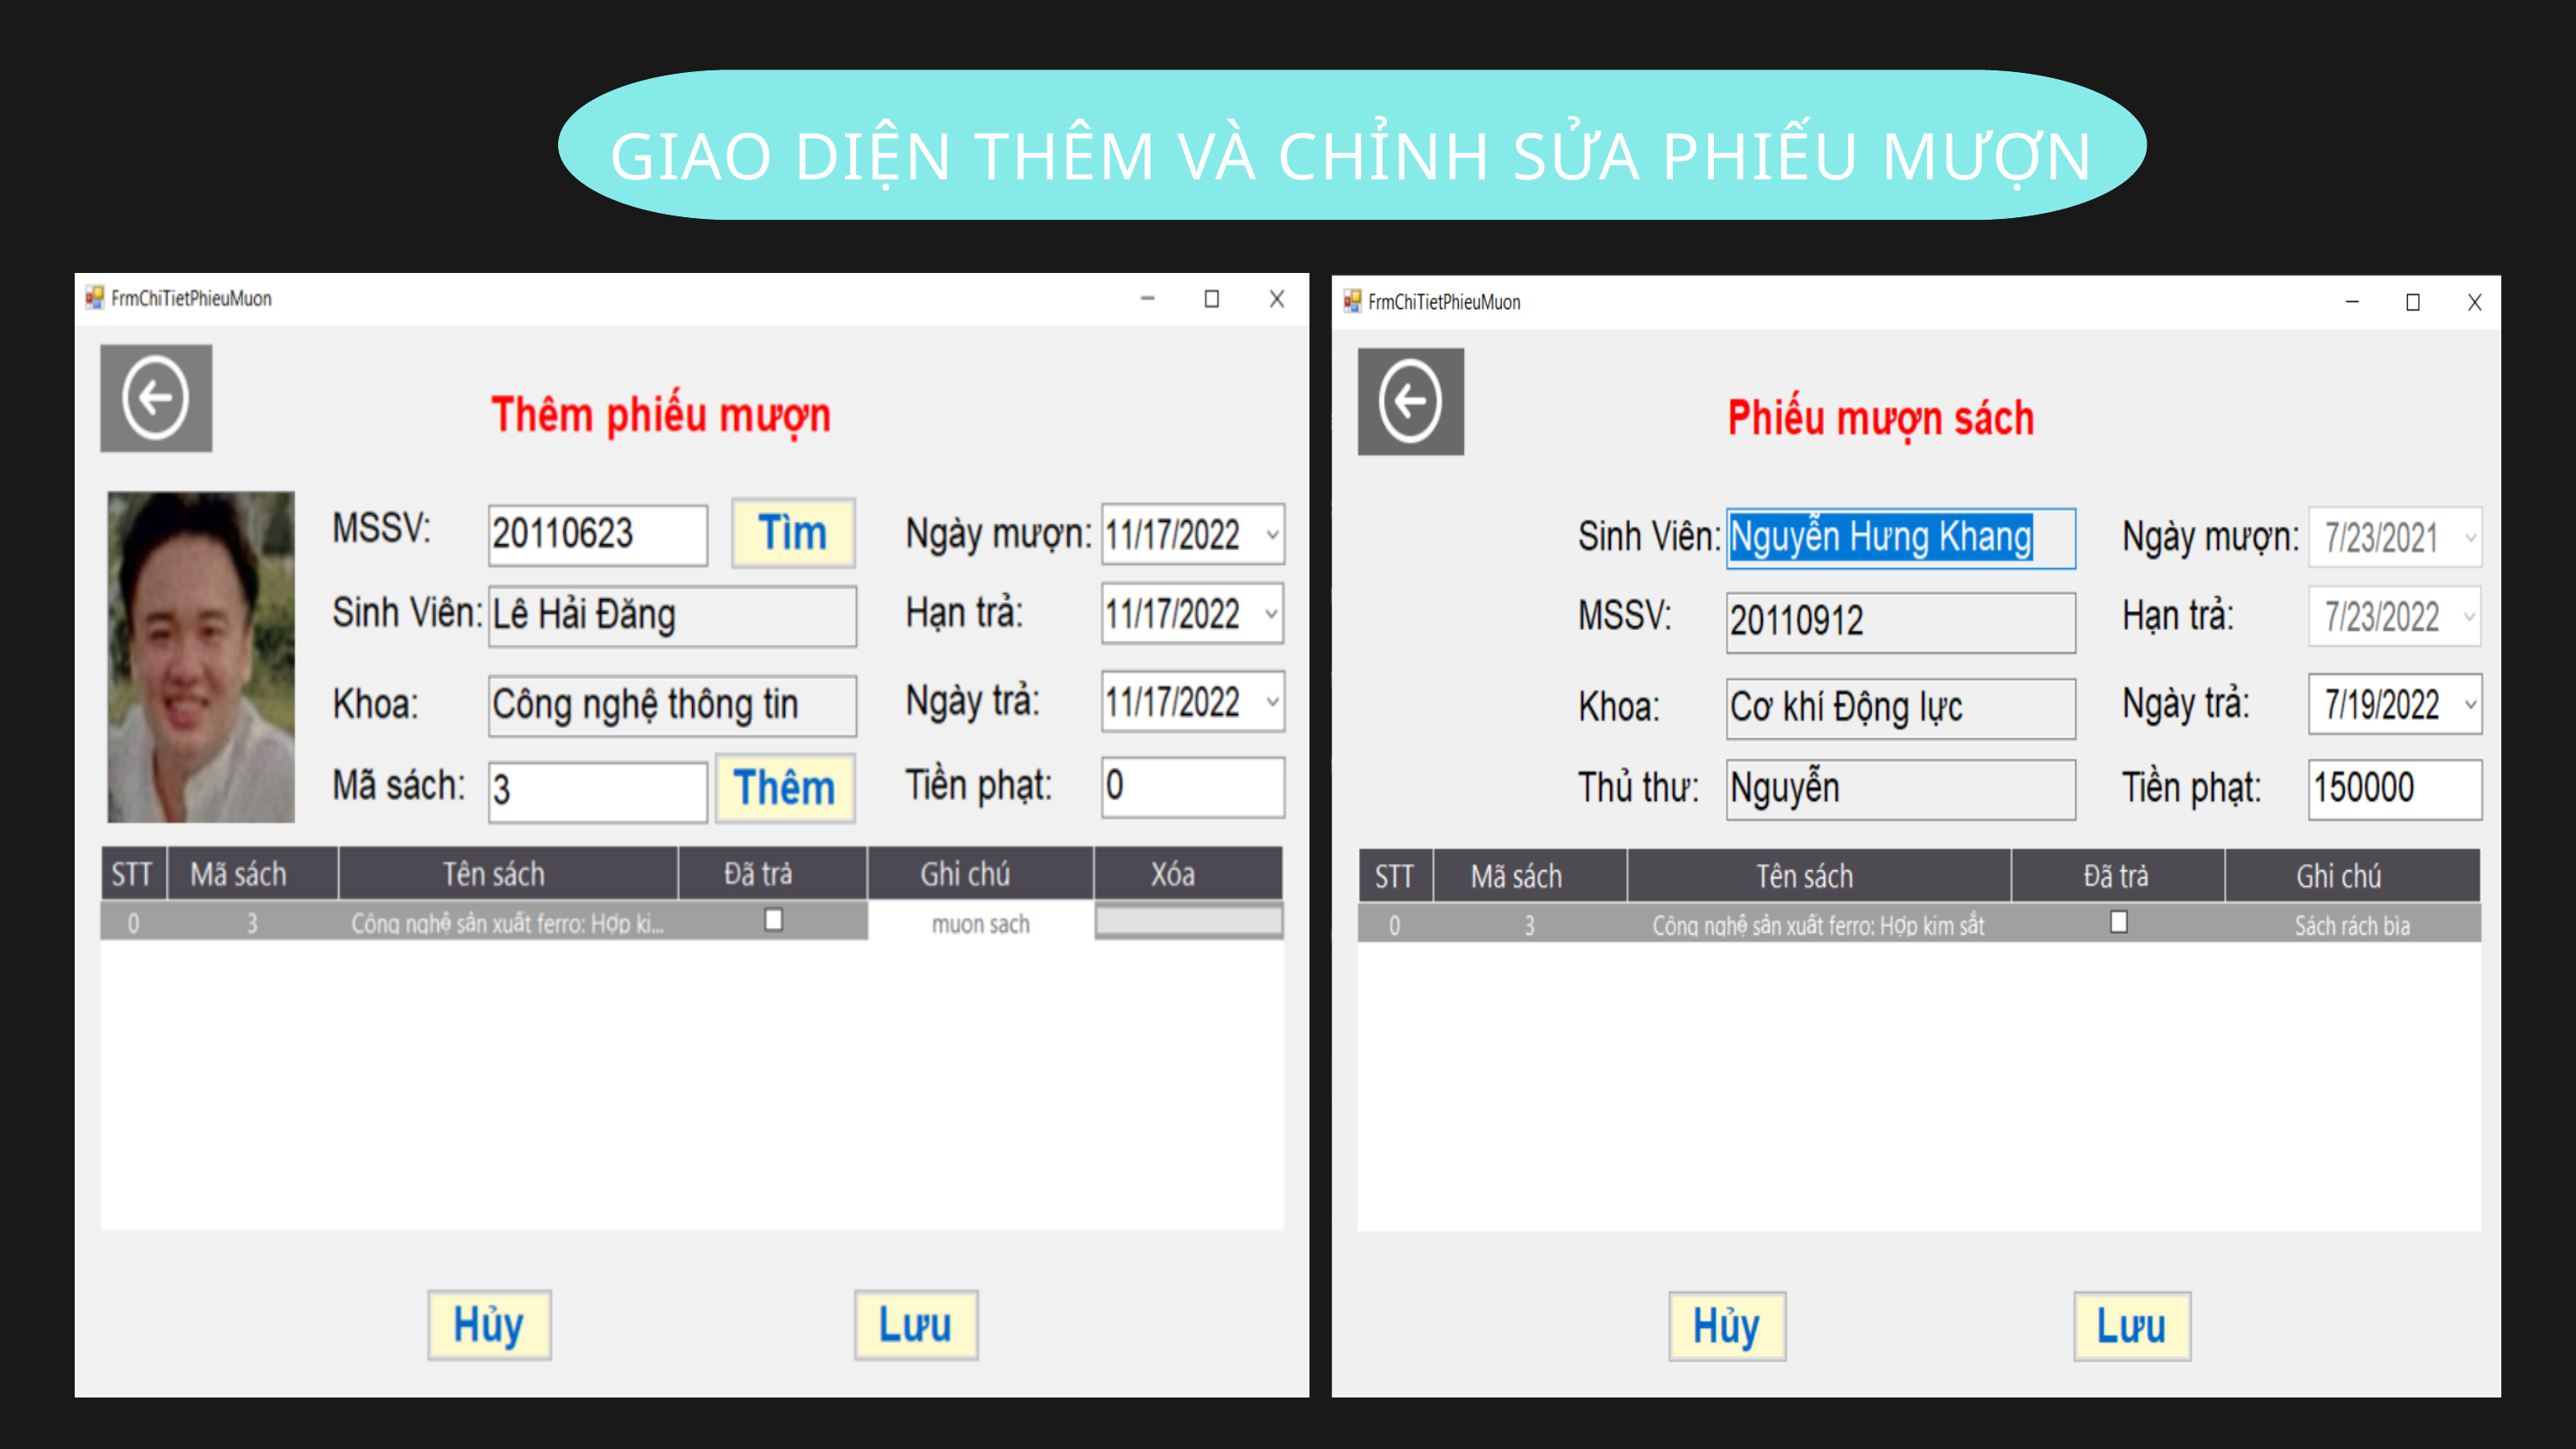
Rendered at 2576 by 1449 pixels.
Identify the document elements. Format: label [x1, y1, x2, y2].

picture [75, 273, 1310, 1397]
text_box [557, 69, 2148, 221]
picture [1330, 273, 2501, 1397]
